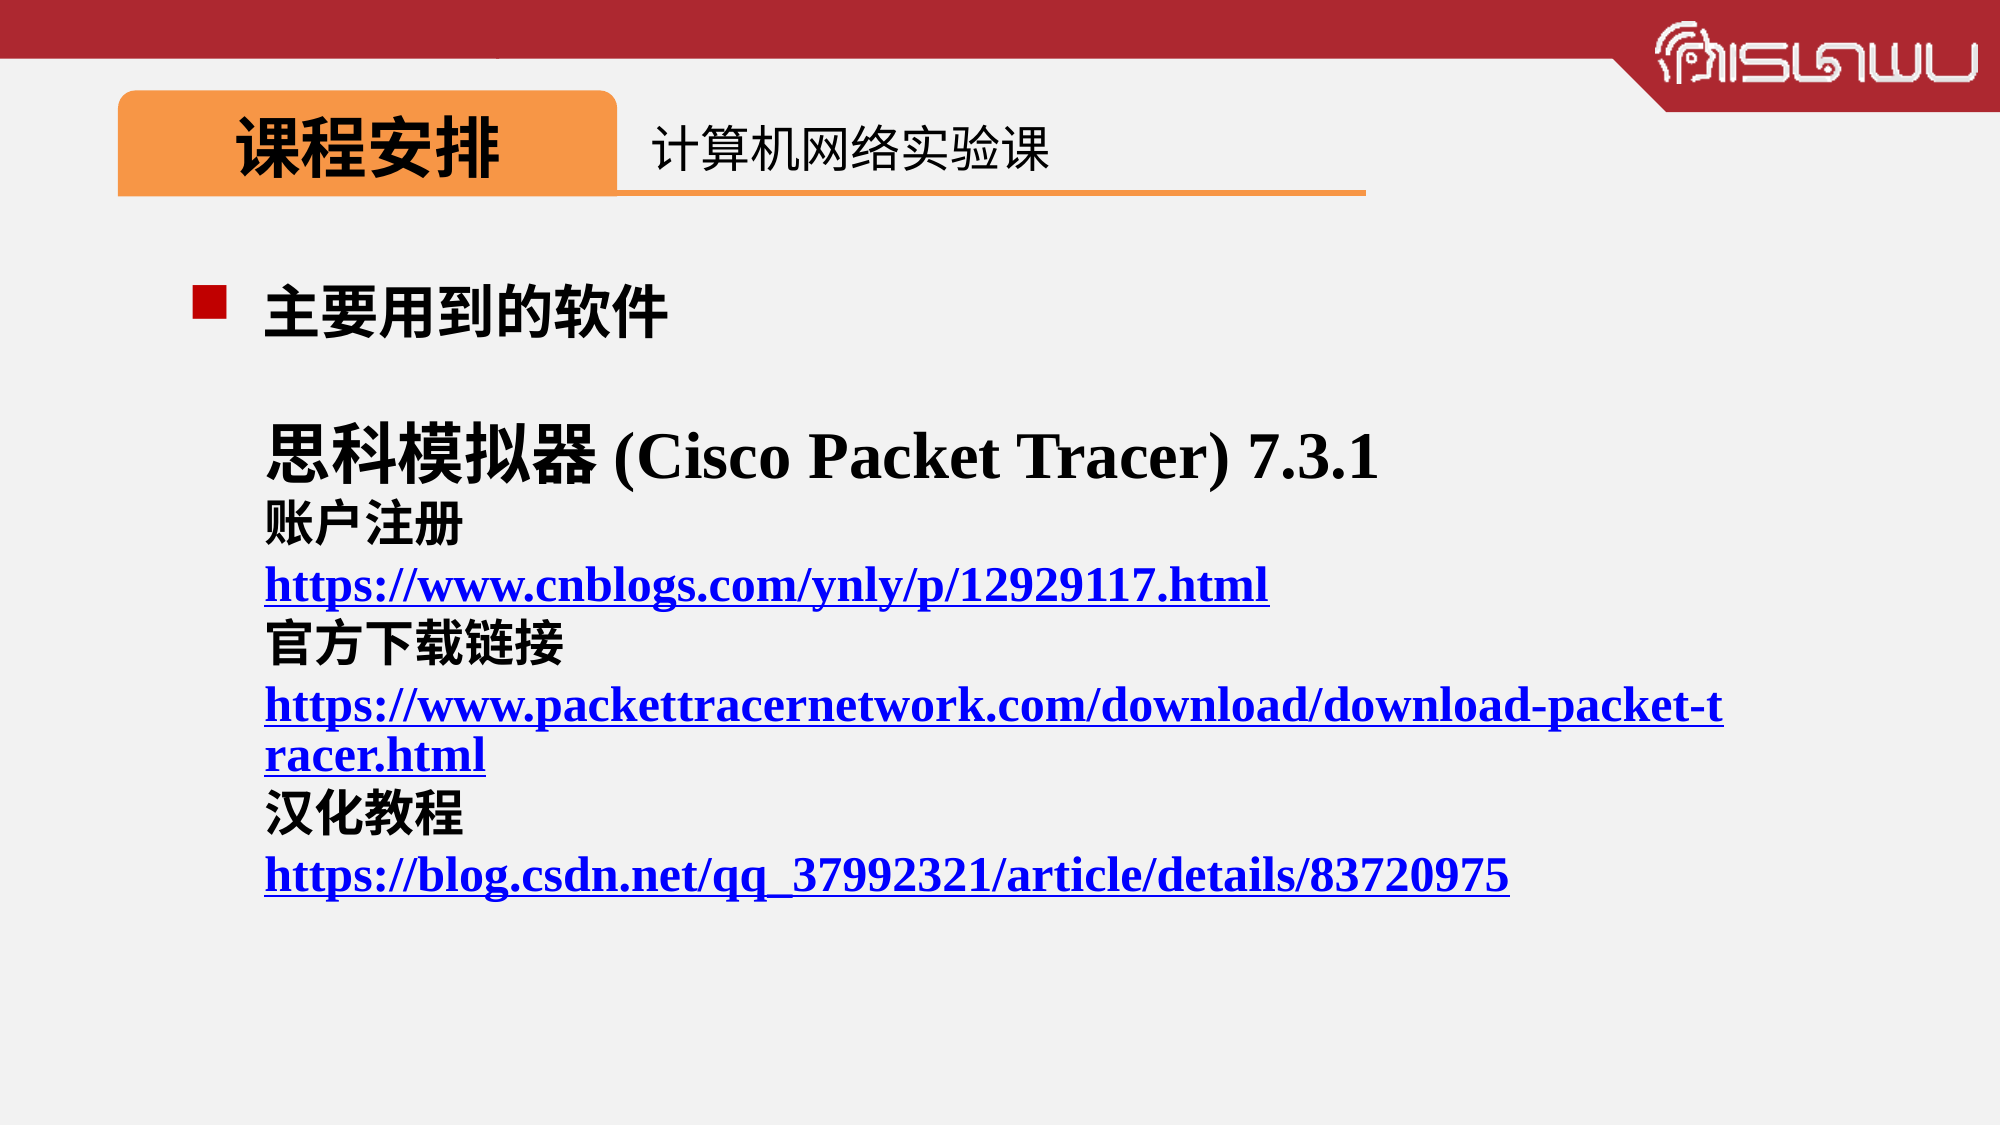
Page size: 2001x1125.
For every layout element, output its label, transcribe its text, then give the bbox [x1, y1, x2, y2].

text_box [117, 90, 1367, 197]
text_box 思科模拟器(Cisco Packet Tracer) 7.3.1 账户注册 https://www.cnblogs.com/ynly/p/12929117.html 官方下载链接 https://www.packettracernetwork.com/download/download-packet-tracer.html 汉化教程 https://blog.csdn.net/qq_37992321/article/details/83720975 [249, 404, 1745, 860]
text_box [0, 0, 2000, 113]
text_box 主要用到的软件 [173, 232, 1863, 353]
